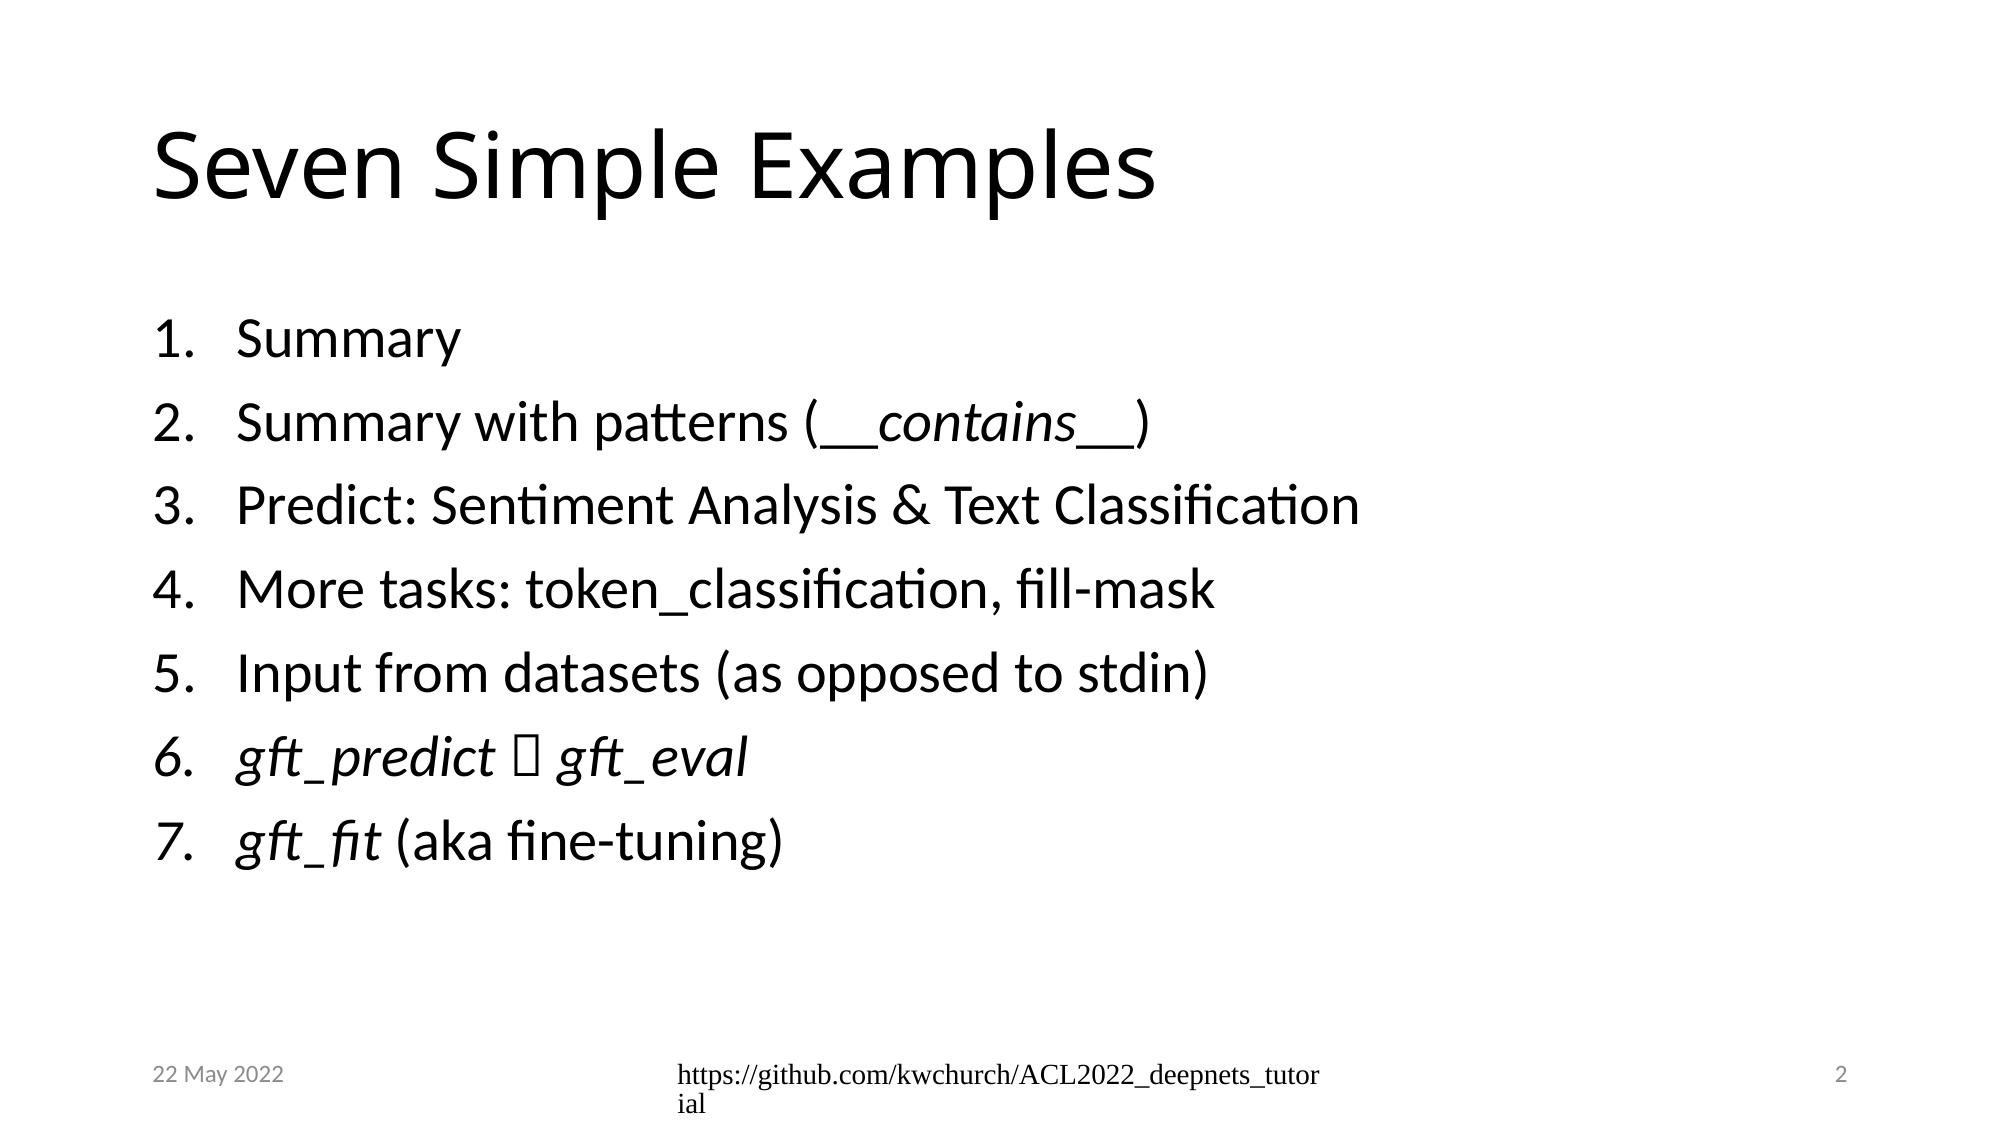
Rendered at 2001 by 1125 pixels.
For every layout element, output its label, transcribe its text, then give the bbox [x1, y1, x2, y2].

slide_number 2 [1412, 1042, 1863, 1103]
title Seven Simple Examples [137, 59, 1863, 278]
list Summary Summary with patterns (__contains__) Predict: Sentiment Analysis & Text Classification More tasks: token_classification, fill-mask Input from datasets (as opposed to stdin) gft_predict  gft_eval gft_fit (aka fine-tuning) [137, 299, 1863, 1014]
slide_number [137, 1042, 588, 1103]
footer https://github.com/kwchurch/ACL2022_deepnets_tutorial [662, 1042, 1338, 1103]
